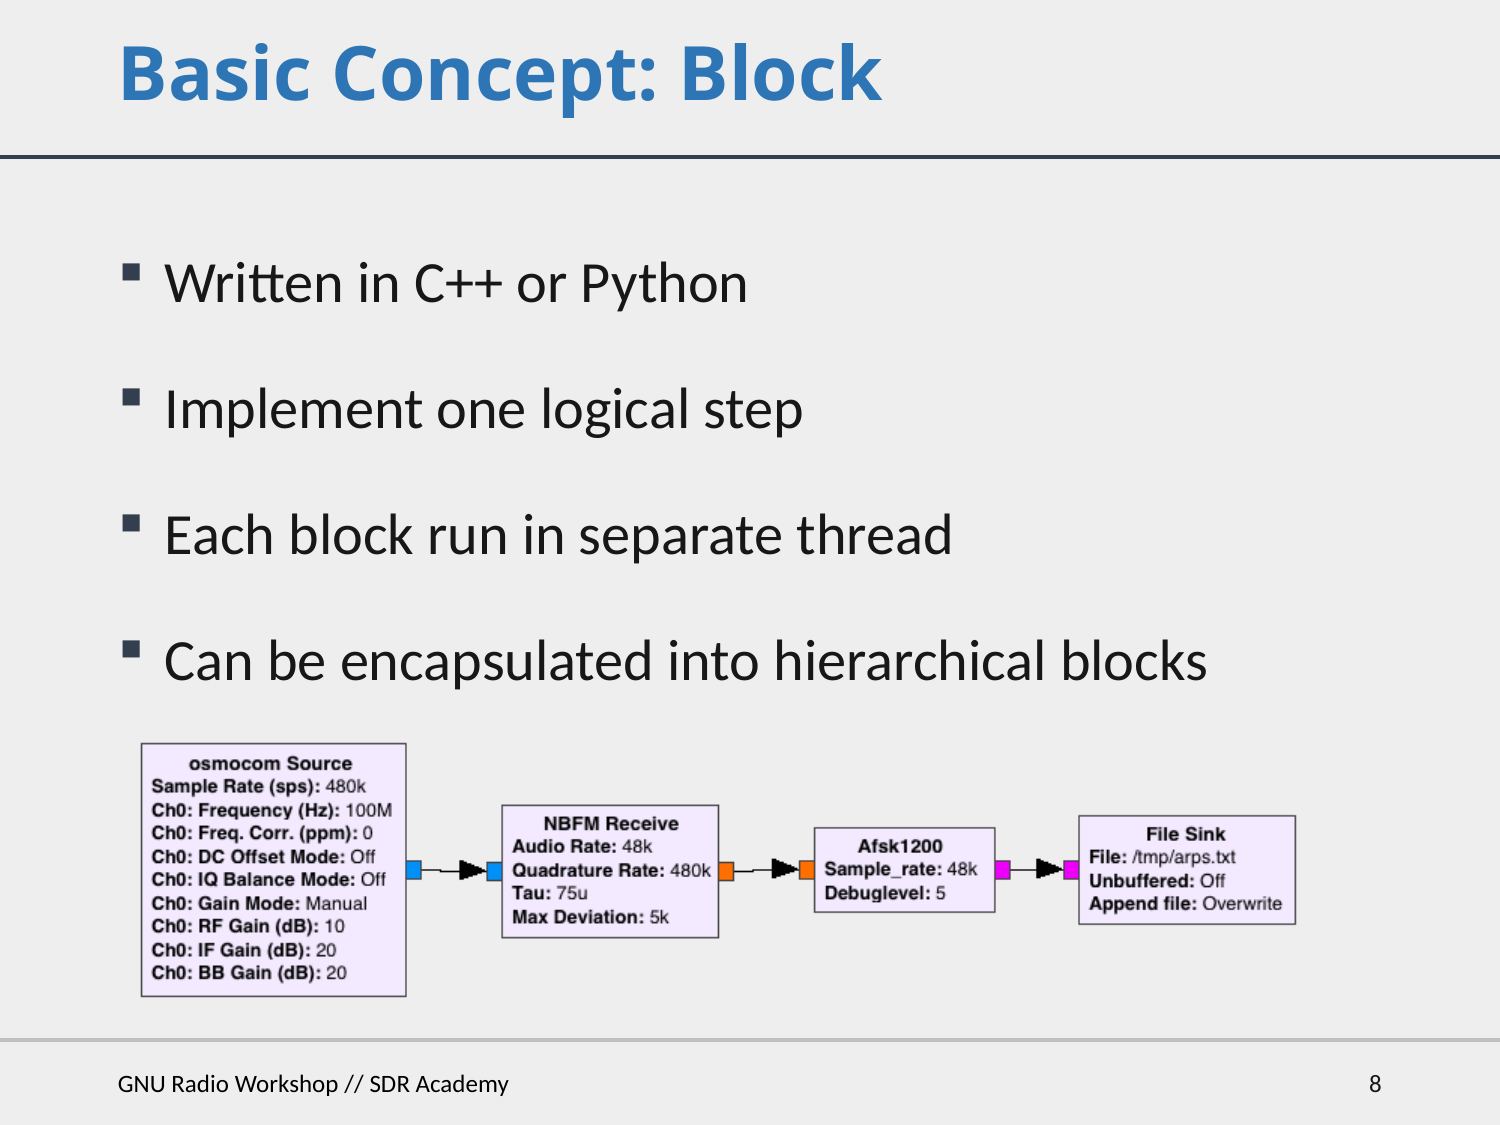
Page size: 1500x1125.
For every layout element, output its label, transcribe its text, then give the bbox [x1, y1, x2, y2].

title Basic Concept: Block [103, 0, 1397, 153]
slide_number 8 [1059, 1040, 1397, 1125]
list Written in C++ or Python Implement one logical step Each block run in separate thread Can be encapsulated into hierarchical blocks [103, 201, 1397, 1030]
footer GNU Radio Workshop // SDR Academy [103, 1040, 610, 1125]
picture [93, 720, 1388, 1017]
